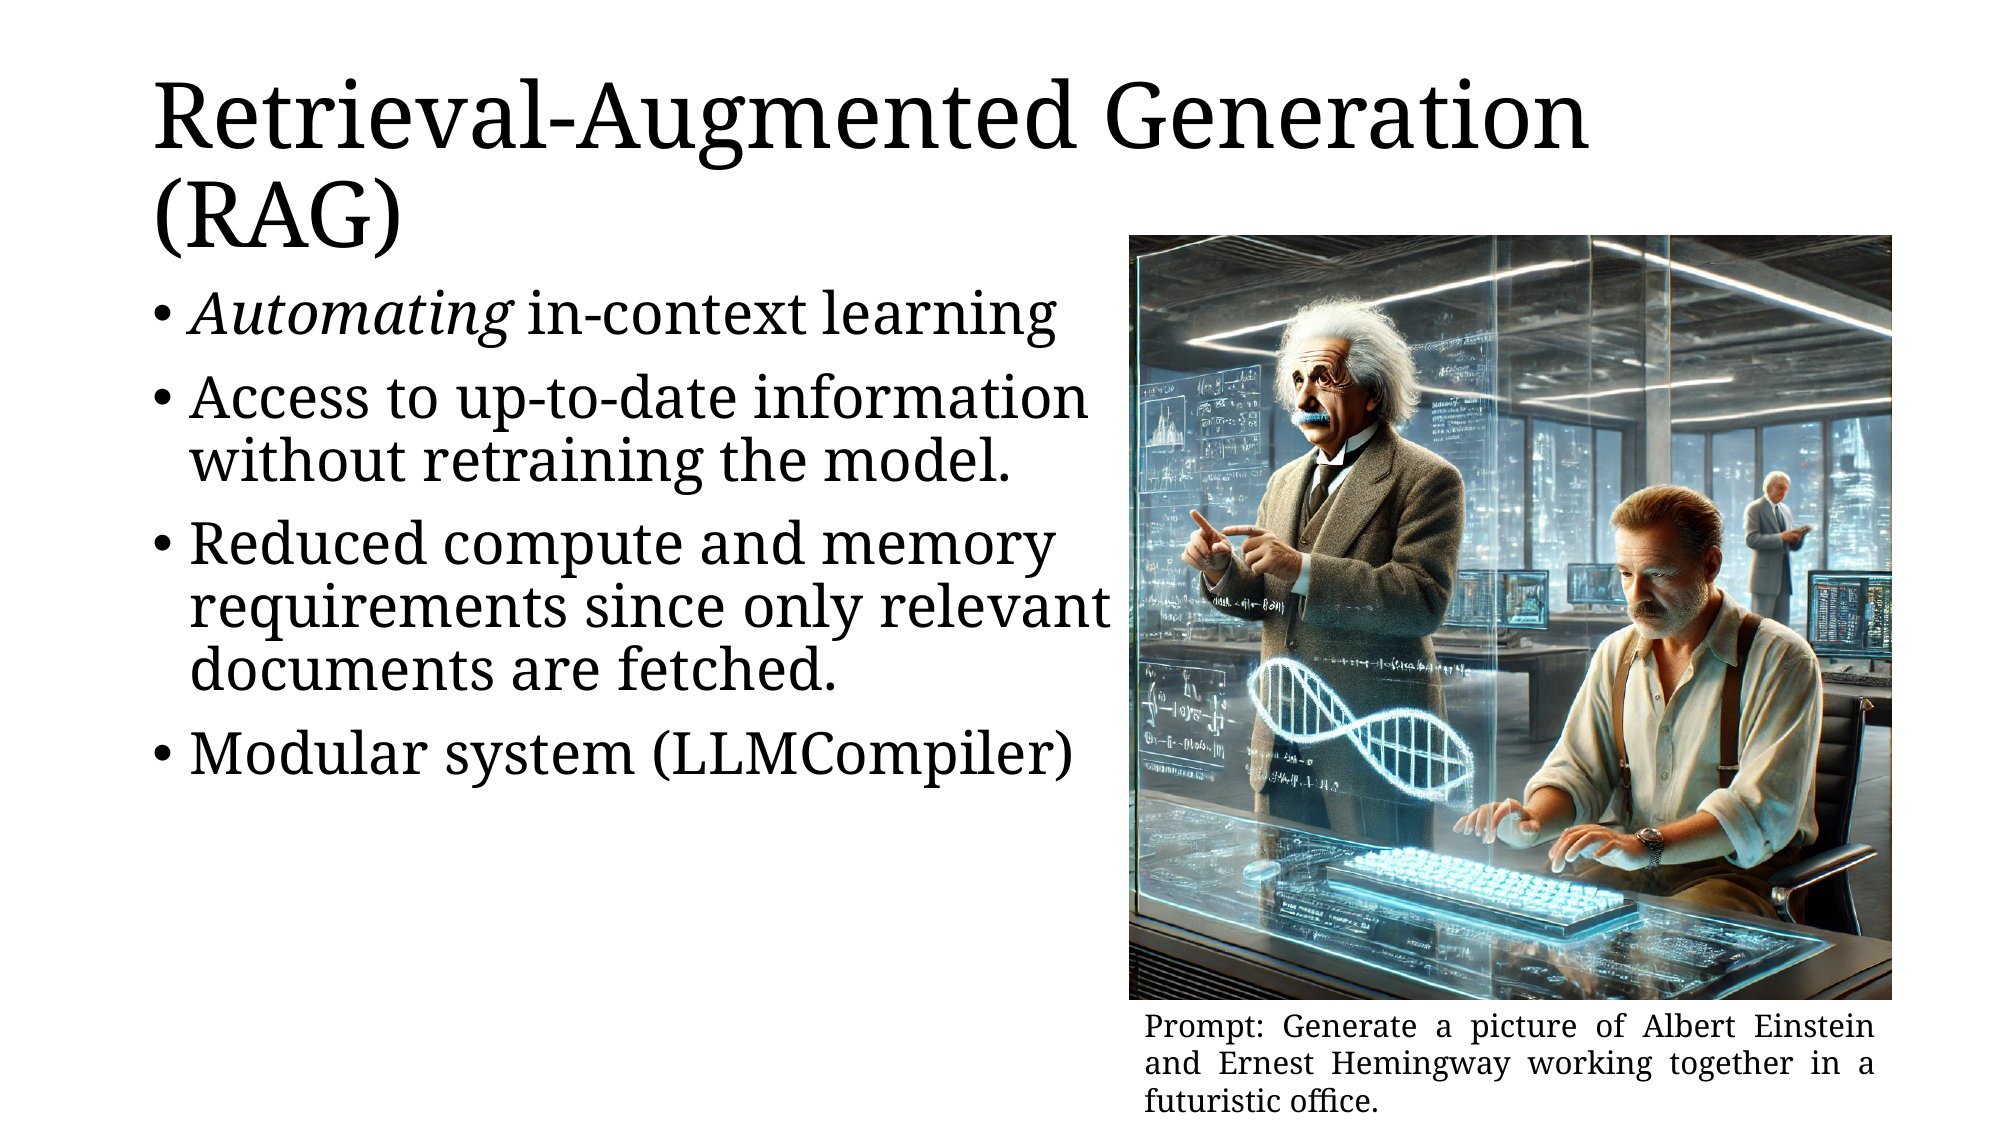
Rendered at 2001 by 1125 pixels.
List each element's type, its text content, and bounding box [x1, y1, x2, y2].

title Retrieval-Augmented Generation (RAG) [137, 59, 1863, 277]
text_box Prompt: Generate a picture of Albert Einstein and Ernest Hemingway working together in a futuristic office. [1129, 1000, 1892, 1125]
list Automating in-context learning Access to up-to-date information without retraining the model. Reduced compute and memory requirements since only relevant documents are fetched. Modular system (LLMCompiler) [137, 277, 1129, 1005]
picture [1128, 234, 1892, 1000]
